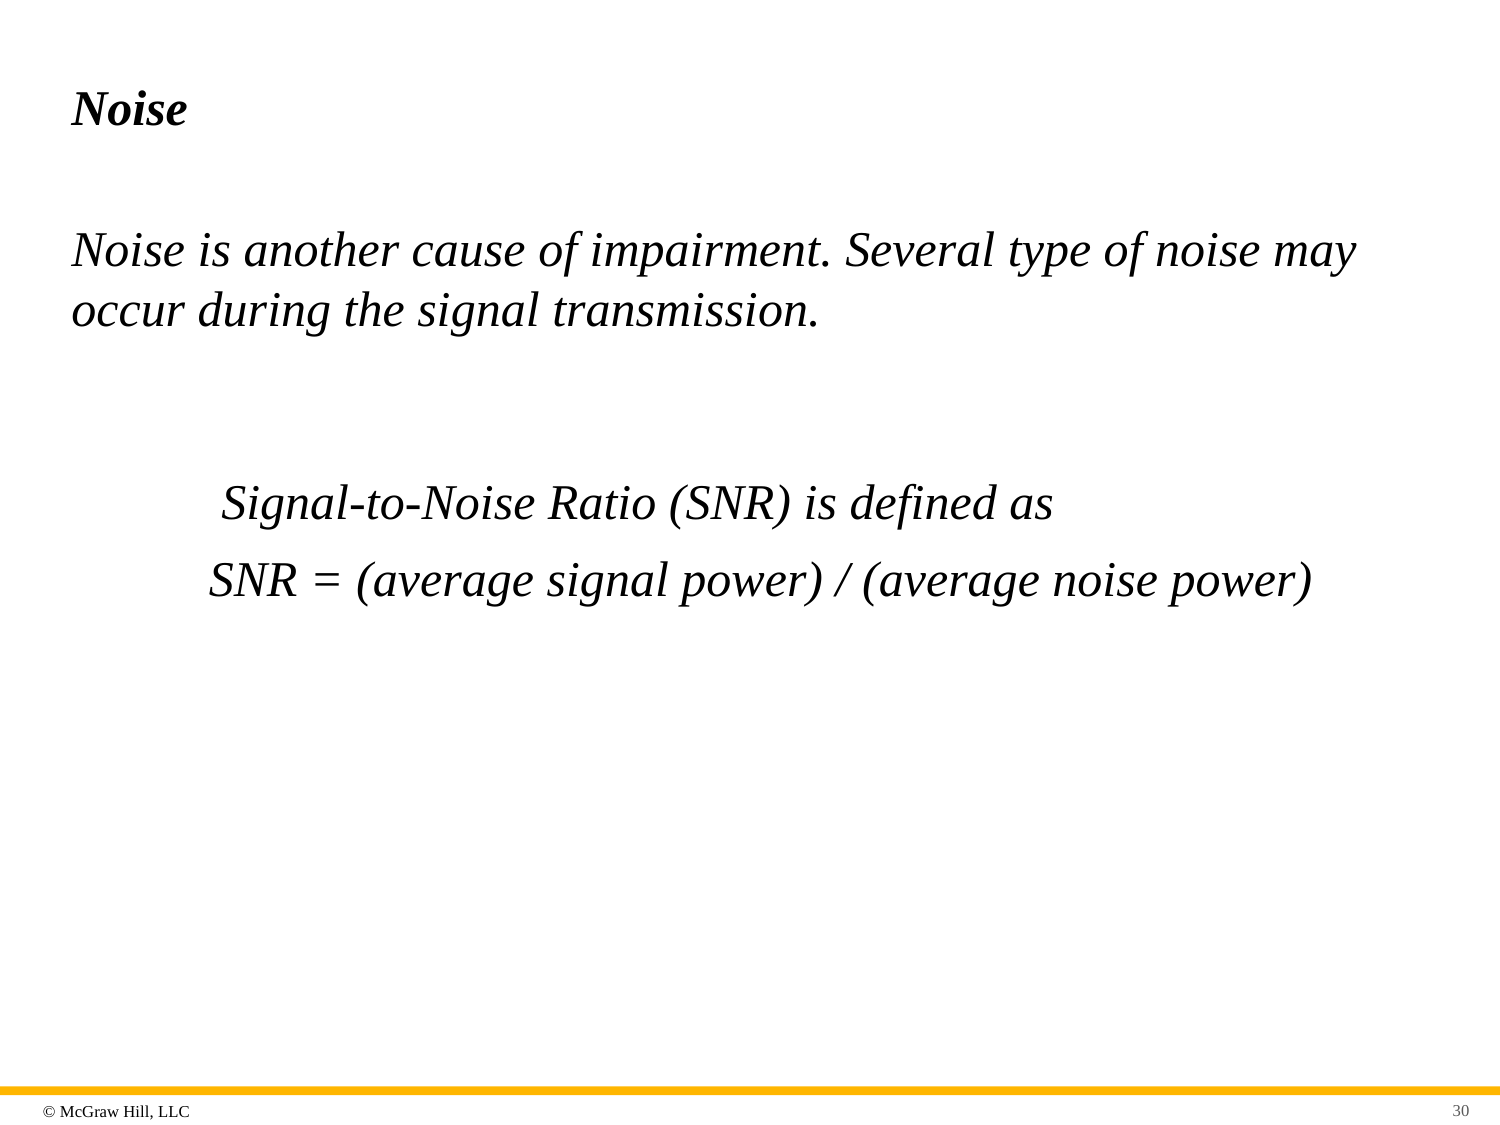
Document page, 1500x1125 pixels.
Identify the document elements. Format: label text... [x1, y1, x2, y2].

title Noise [56, 50, 1444, 162]
list Signal-to-Noise Ratio (SNR) is defined as SNR = (average signal power) / (average noise power) [56, 462, 1444, 609]
list Noise is another cause of impairment. Several type of noise may occur during the signal transmission. [56, 209, 1444, 341]
slide_number 30 [1418, 1096, 1477, 1123]
